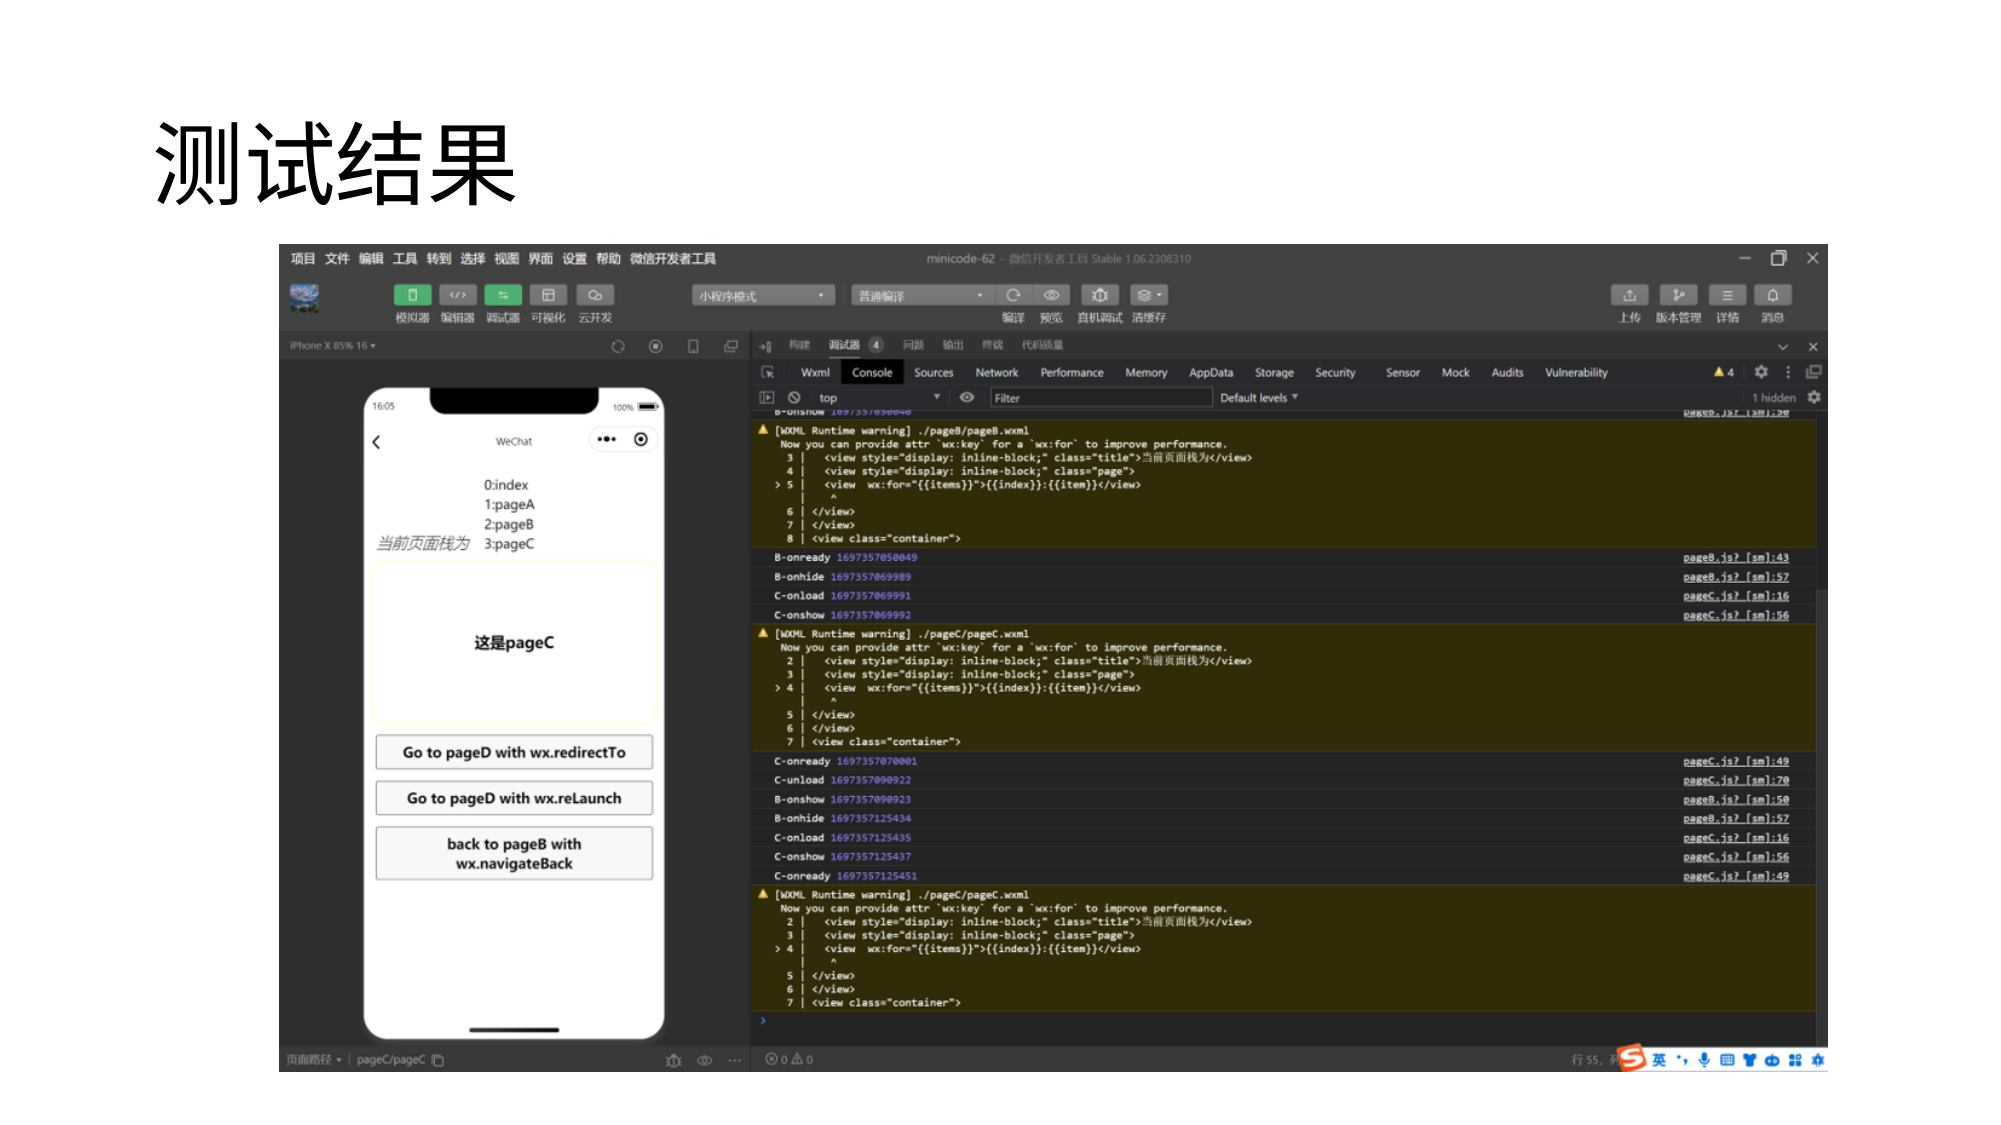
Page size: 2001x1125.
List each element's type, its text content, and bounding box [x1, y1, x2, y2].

title 测试结果 [137, 59, 1863, 278]
picture [279, 244, 1828, 1072]
